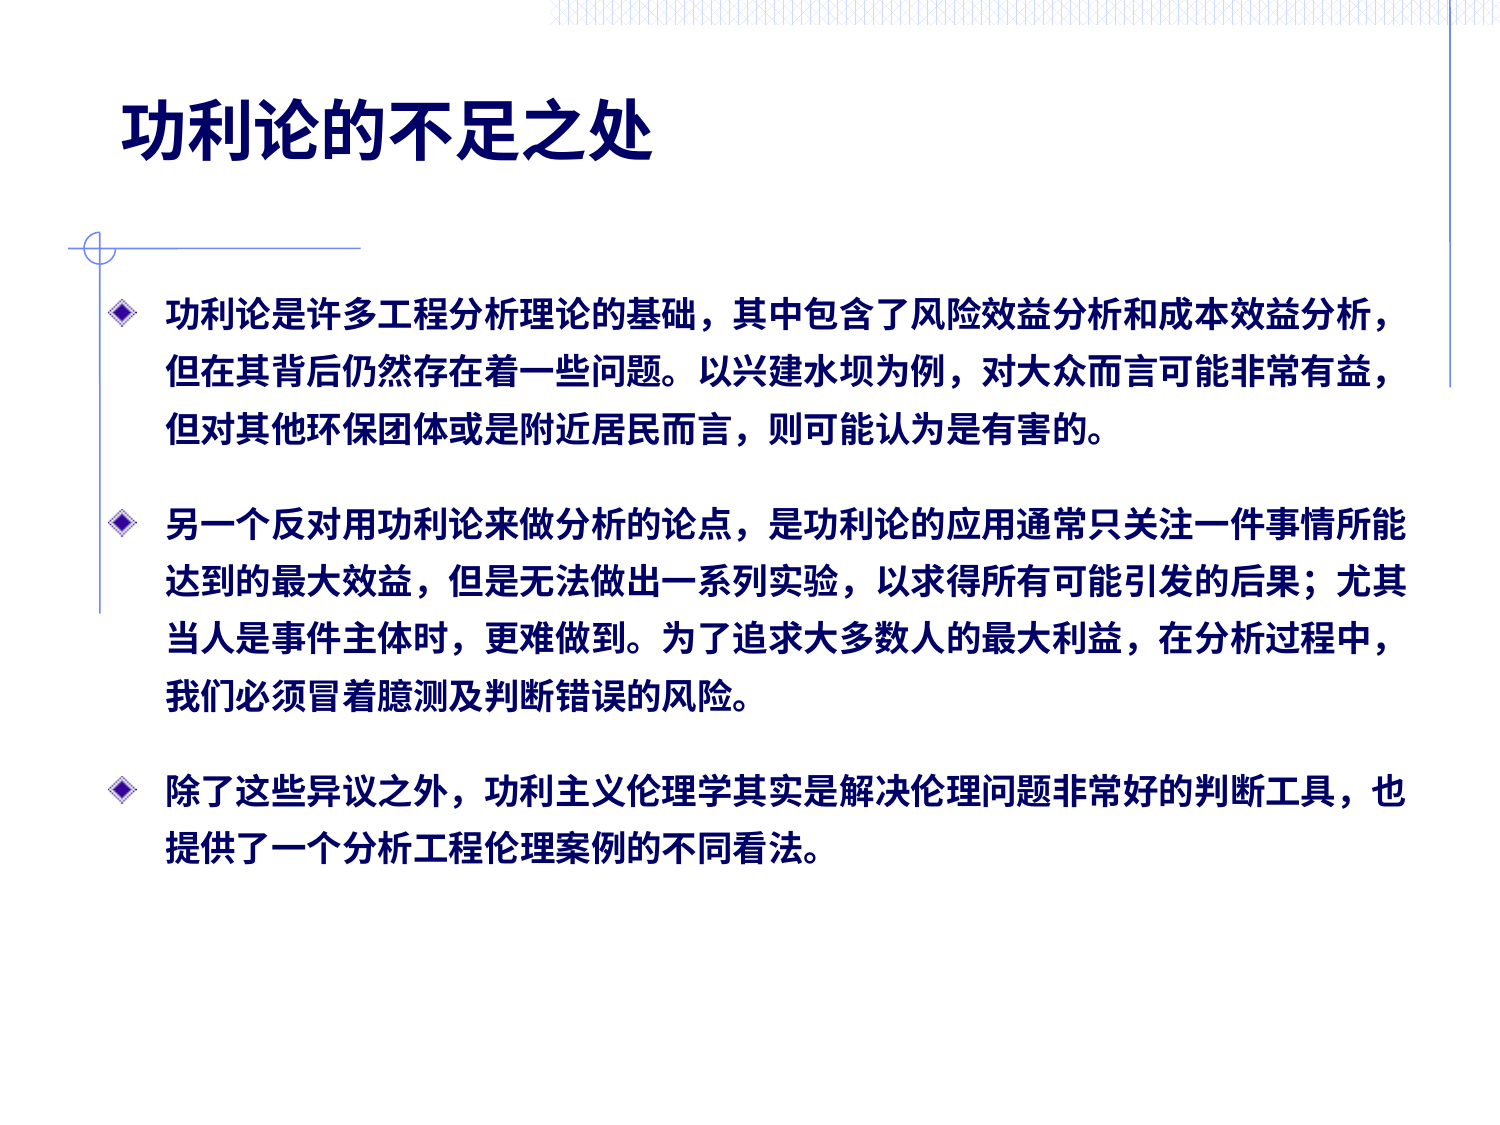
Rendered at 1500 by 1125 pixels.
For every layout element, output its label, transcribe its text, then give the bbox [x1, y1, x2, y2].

picture [108, 776, 137, 804]
picture [108, 509, 137, 537]
title 功利论的不足之处 [105, 46, 1381, 177]
list 功利论是许多工程分析理论的基础，其中包含了风险效益分析和成本效益分析，但在其背后仍然存在着一些问题。以兴建水坝为例，对大众而言可能非常有益，但对其他环保团体或是附近居民而言，则可能认为是有害的。 另一个反对用功利论来做分析的论点，是功利论的应用通常只关注一件事情所能达到的最大效益，但是无法做出一系列实验，以求得所有可能引发的后果；尤其当人是事件主体时，更难做到。为了追求大多数人的最大利益，在分析过程中，我们必须冒着臆测及判断错误的风险。 除了这些异议之外，功利主义伦理学其实是解决伦理问题非常好的判断工具，也提供了一个分析工程伦理案例的不同看法。 [93, 269, 1430, 1044]
picture [108, 299, 137, 327]
